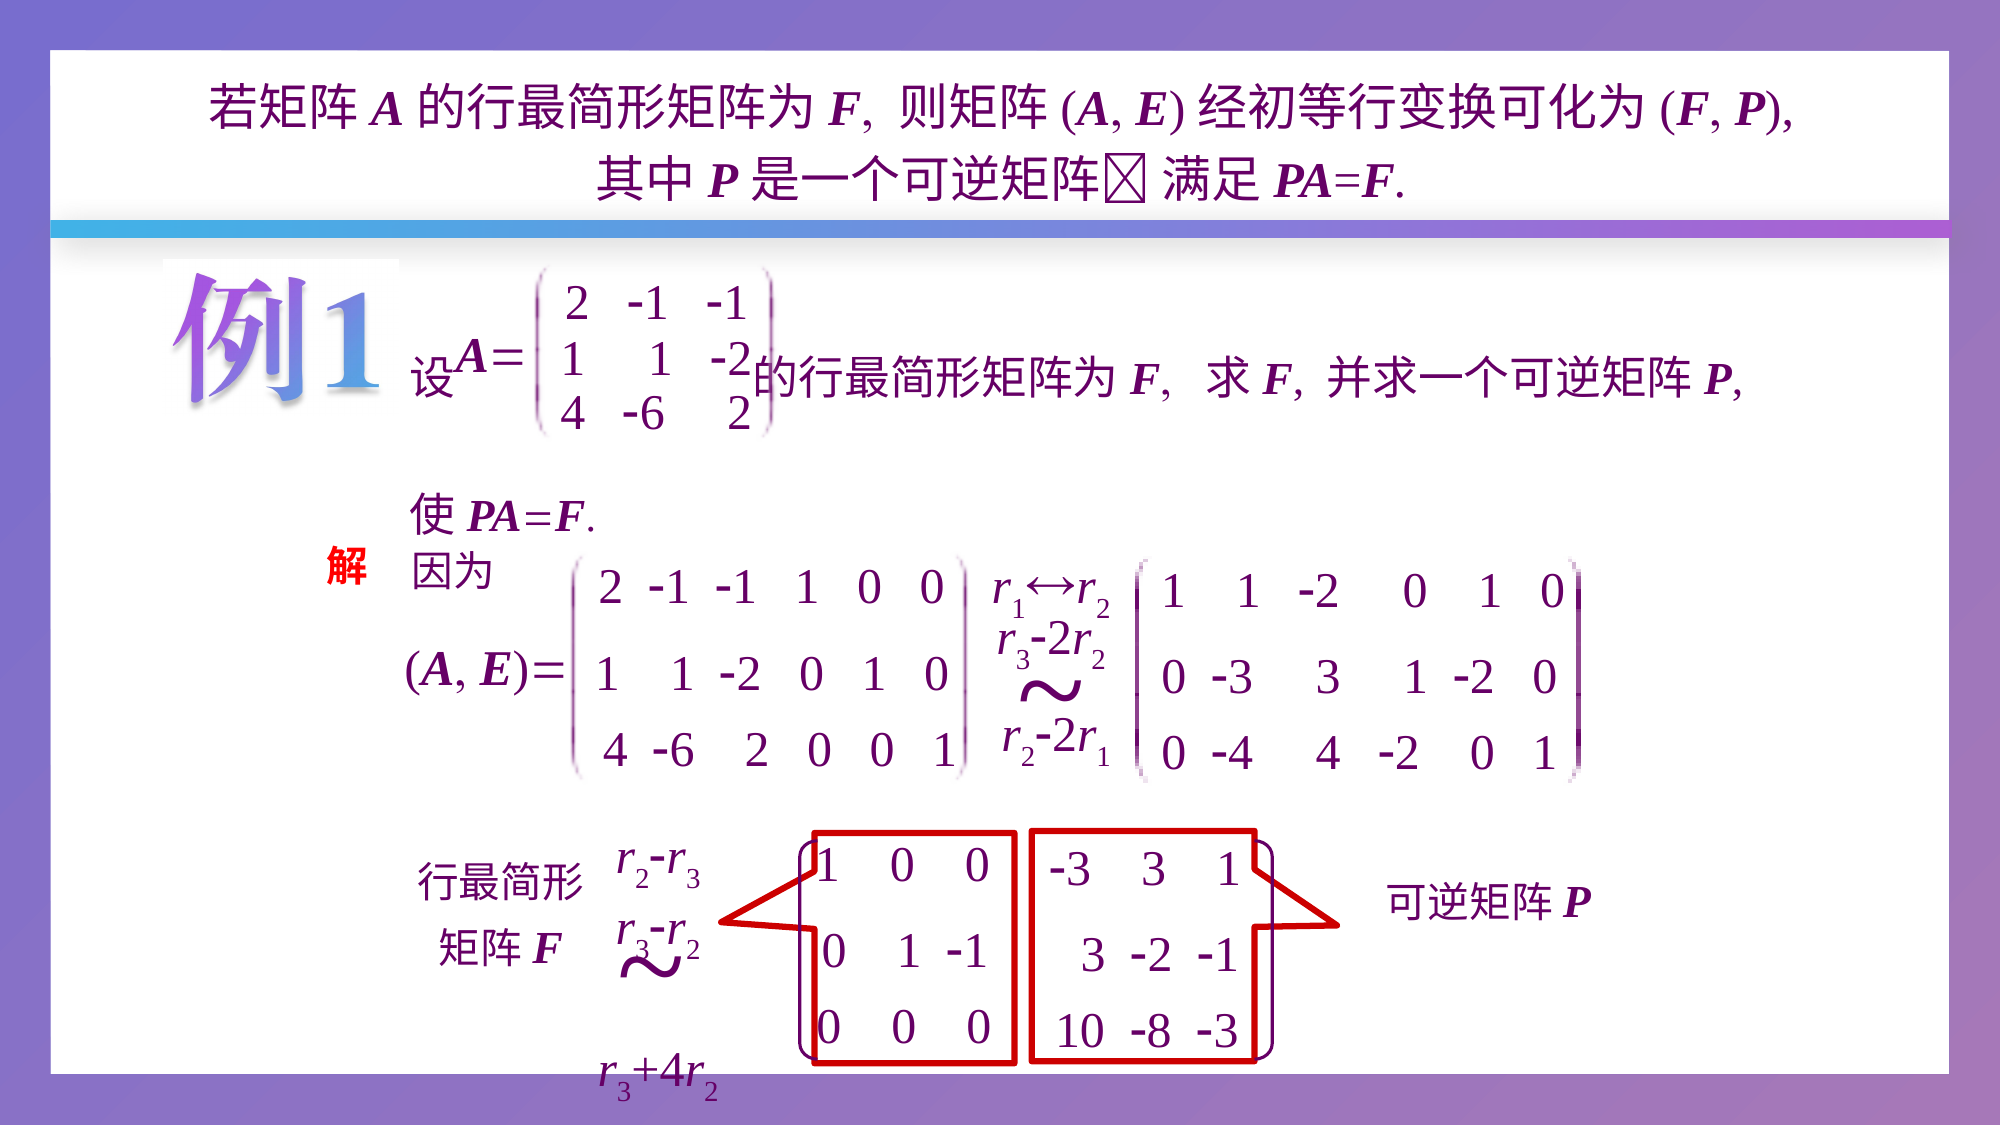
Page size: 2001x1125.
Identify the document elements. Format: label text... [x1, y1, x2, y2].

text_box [799, 831, 1275, 1060]
text_box [0, 0, 2000, 1125]
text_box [525, 252, 786, 449]
text_box 若矩阵A的行最简形矩阵为F 则矩阵(A E)经初等行变换可化为(F P), 其中P是一个可逆矩阵 满足PA=F. [174, 63, 1829, 208]
text_box 行最简形 矩阵F [417, 846, 585, 973]
text_box 可逆矩阵P [1385, 871, 1644, 927]
text_box 解 [326, 539, 392, 590]
text_box [1275, 883, 1338, 927]
text_box [814, 1060, 1015, 1064]
picture [162, 259, 399, 416]
text_box 设 的行最简形矩阵为F 求F, 并求一个可逆矩阵P, 使PAF [409, 265, 1828, 541]
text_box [594, 823, 722, 1046]
text_box [722, 880, 798, 928]
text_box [989, 546, 1603, 790]
text_box [49, 220, 1953, 239]
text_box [409, 544, 988, 788]
text_box A [455, 322, 525, 383]
